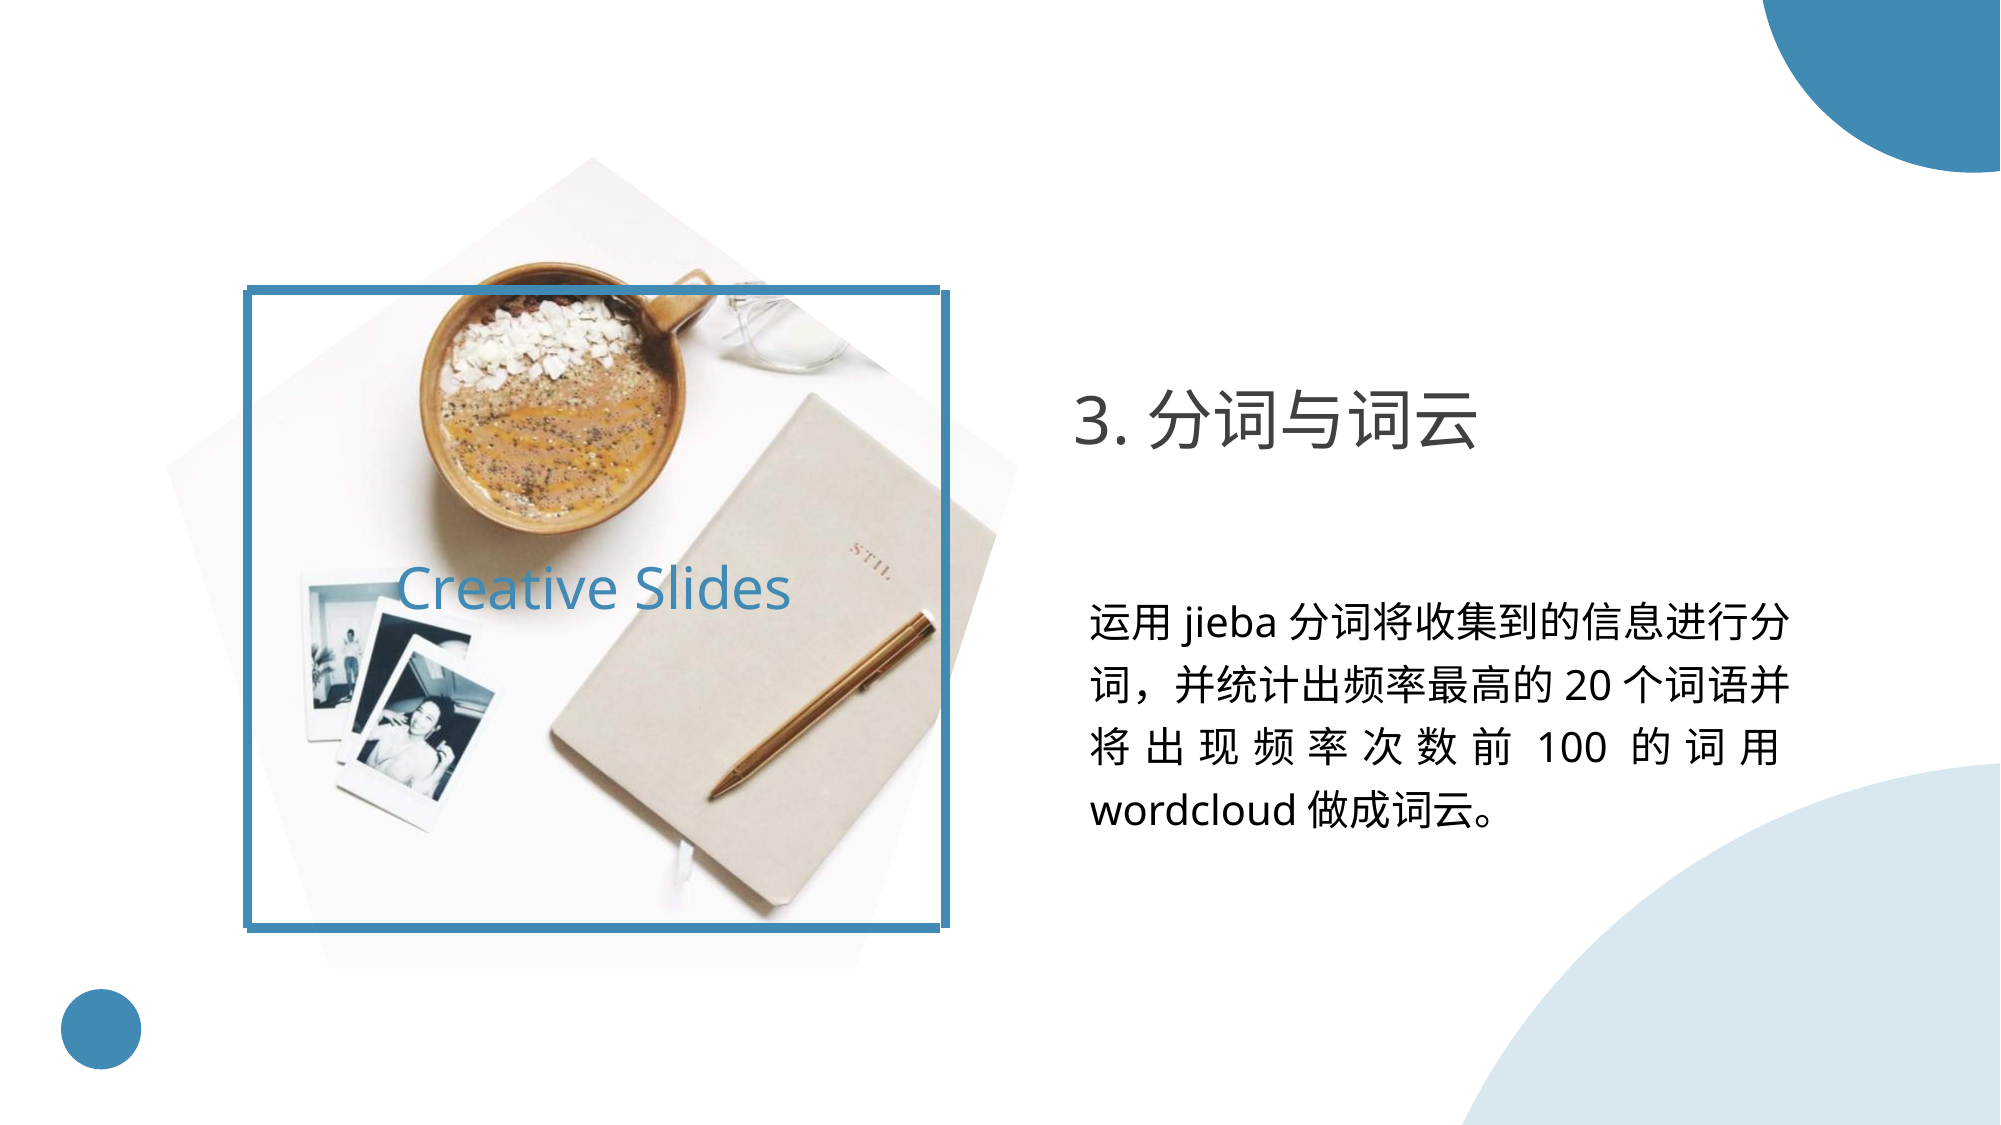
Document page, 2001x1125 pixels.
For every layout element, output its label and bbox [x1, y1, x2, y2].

text_box [247, 289, 941, 928]
text_box [60, 0, 2000, 1125]
